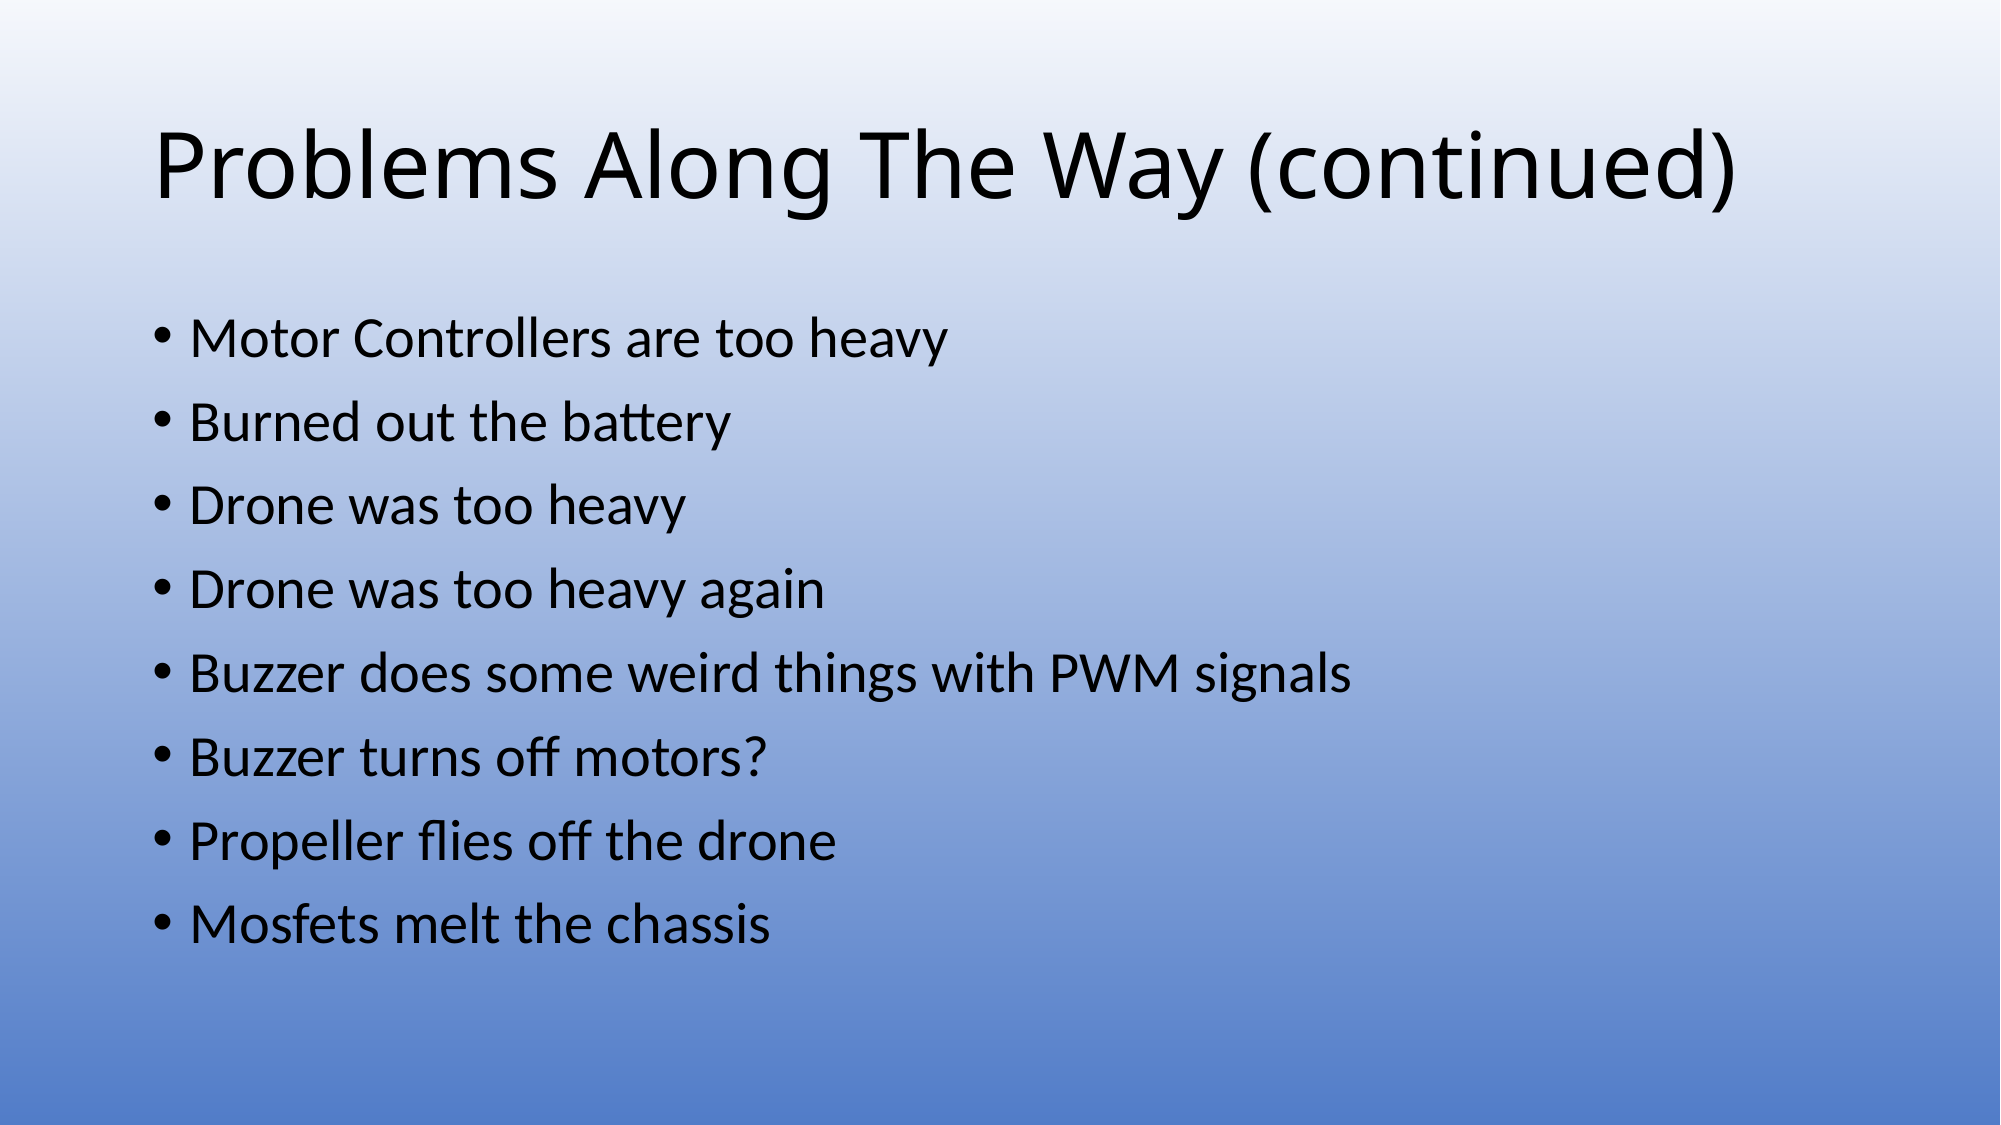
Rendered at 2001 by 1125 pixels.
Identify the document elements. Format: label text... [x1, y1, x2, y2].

list Motor Controllers are too heavy Burned out the battery Drone was too heavy Drone was too heavy again Buzzer does some weird things with PWM signals Buzzer turns off motors? Propeller flies off the drone Mosfets melt the chassis [137, 299, 1863, 1014]
title Problems Along The Way (continued) [137, 59, 1863, 278]
